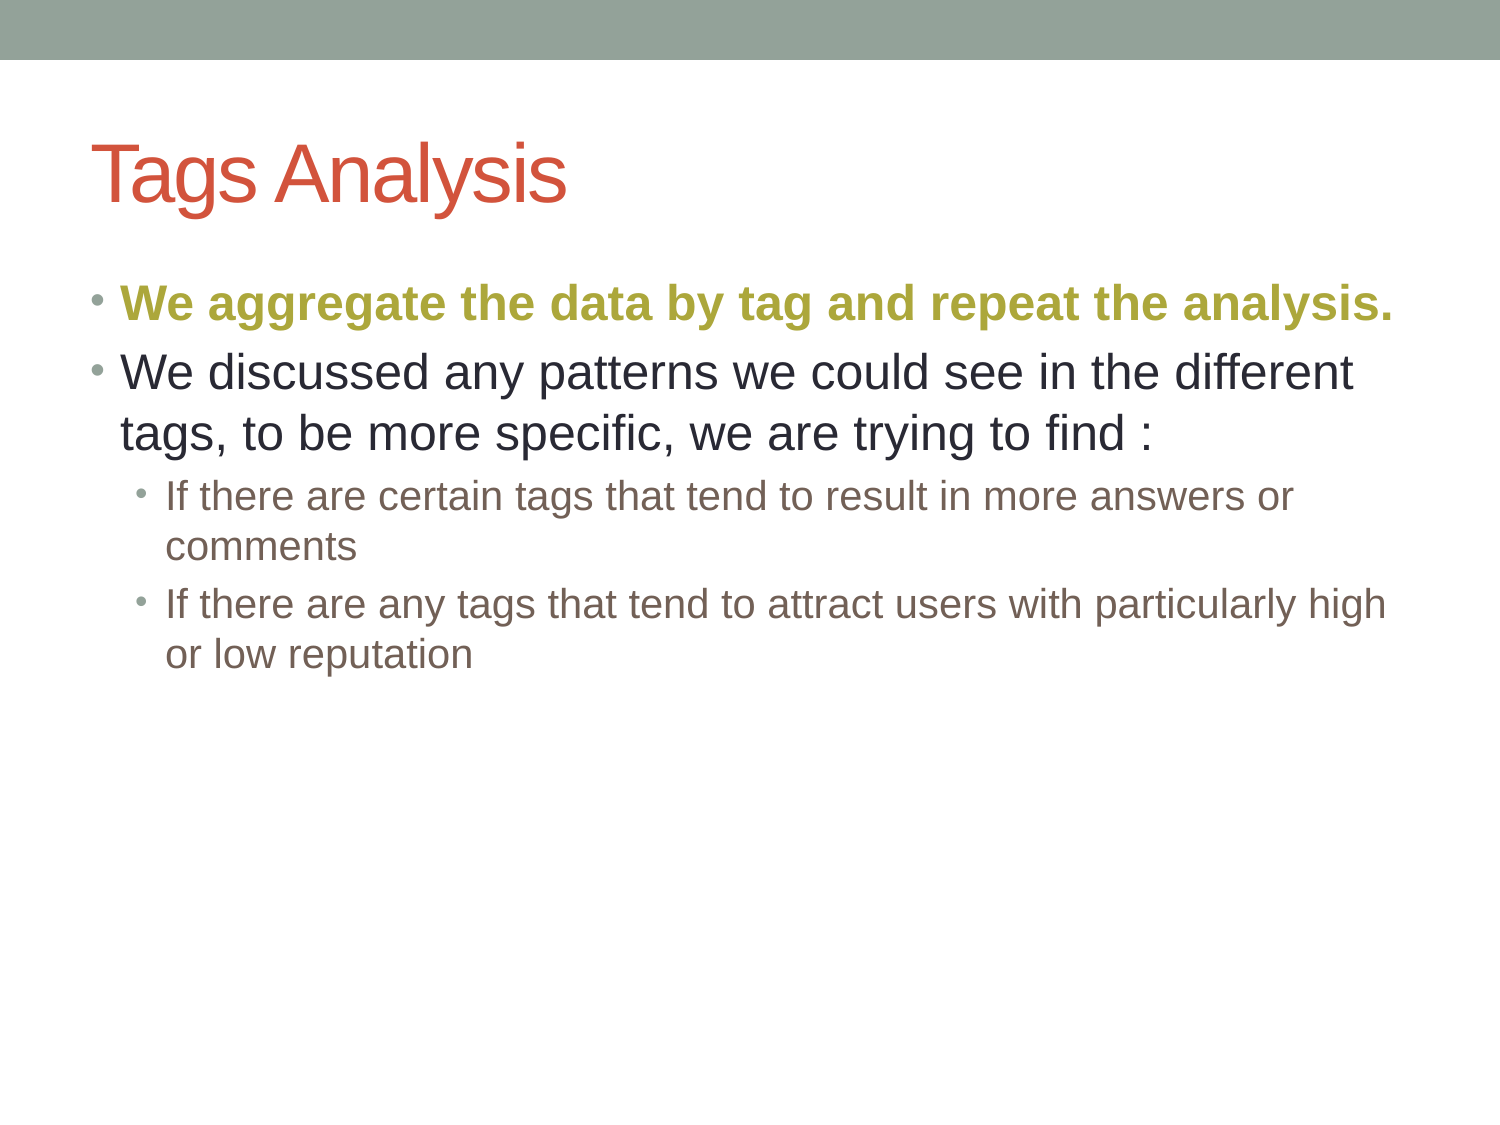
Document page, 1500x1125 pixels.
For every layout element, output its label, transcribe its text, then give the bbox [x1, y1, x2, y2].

list We aggregate the data by tag and repeat the analysis. We discussed any patterns we could see in the different tags, to be more specific, we are trying to find : If there are certain tags that tend to result in more answers or comments If there are any tags that tend to attract users with particularly high or low reputation [75, 262, 1425, 1063]
title Tags Analysis [75, 87, 1425, 250]
